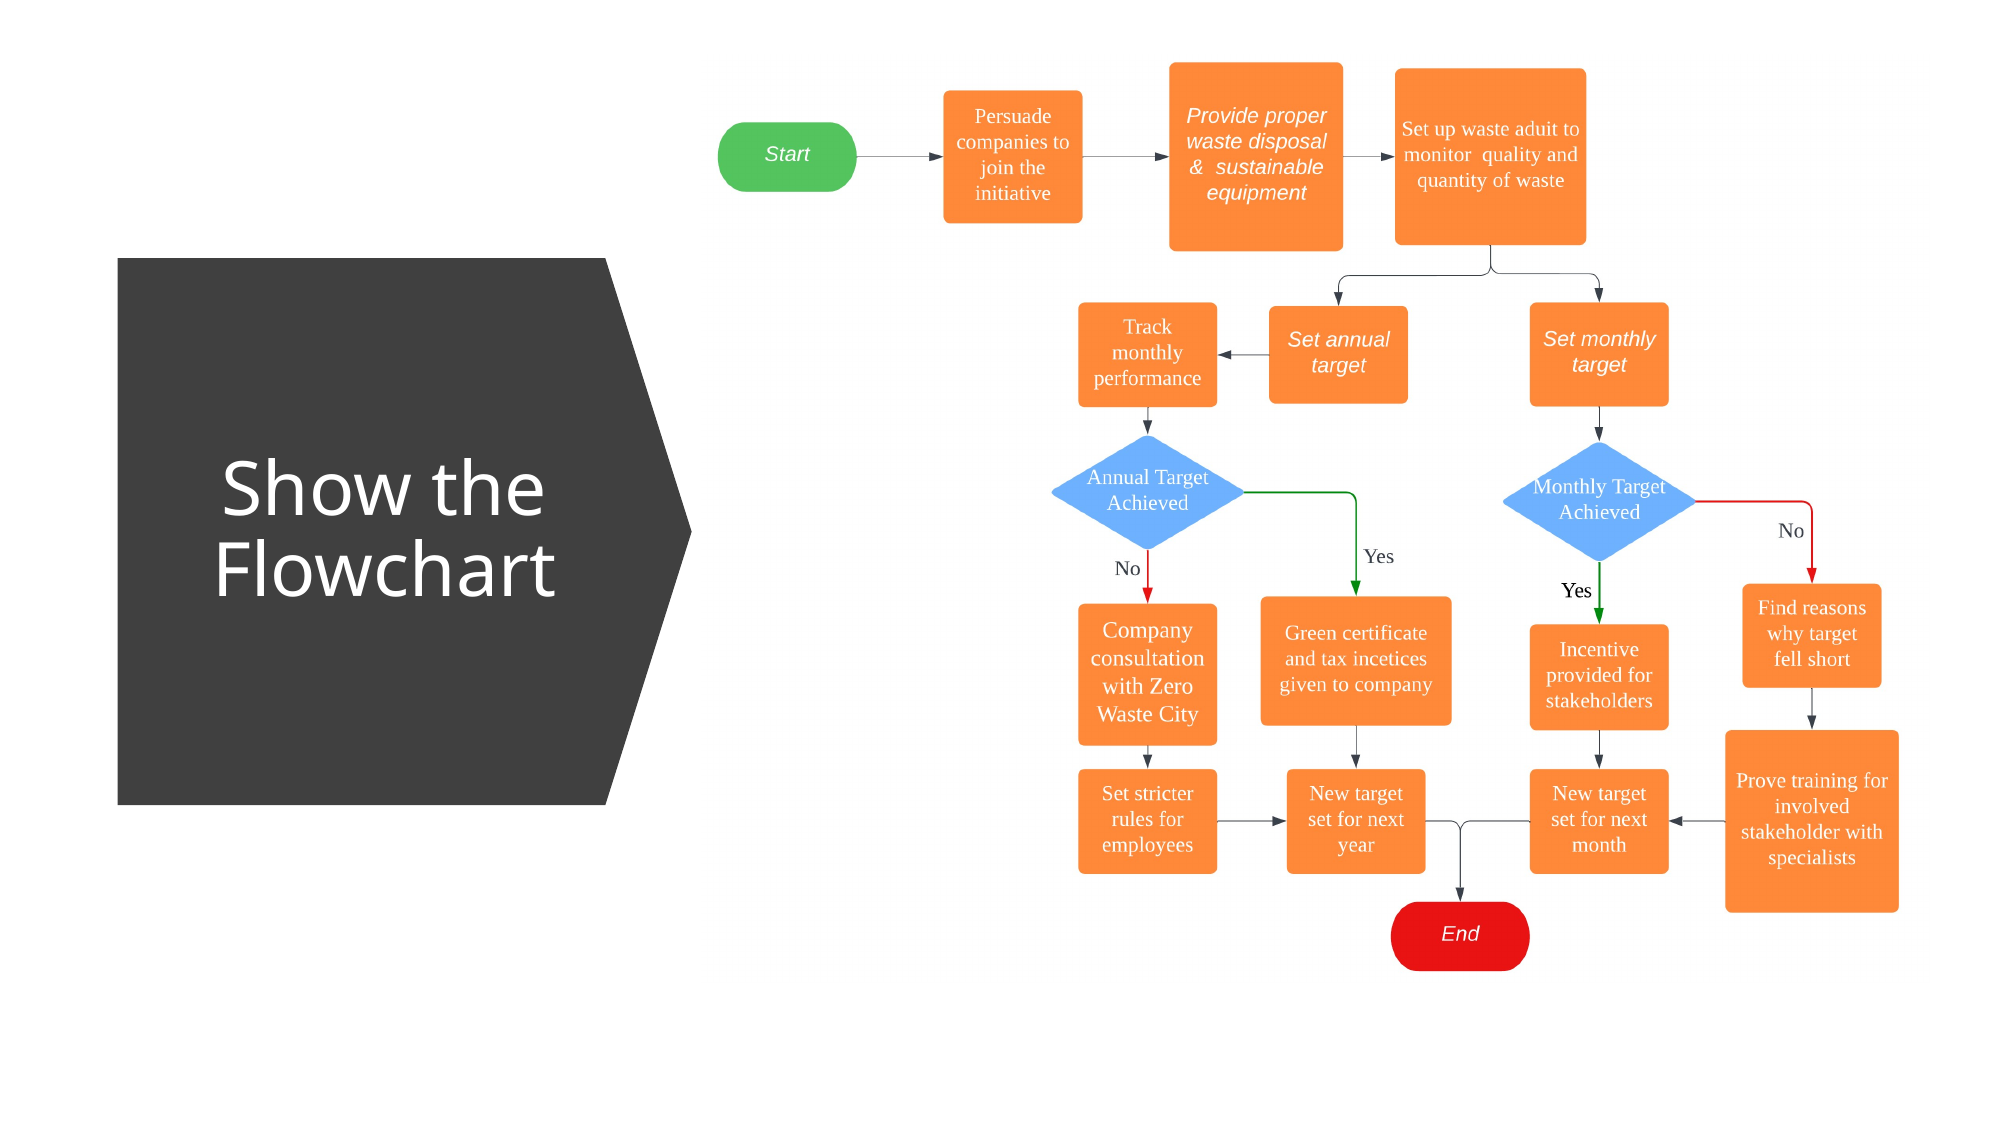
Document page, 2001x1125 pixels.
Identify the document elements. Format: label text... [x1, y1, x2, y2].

title Show the Flowchart [168, 322, 601, 741]
text_box [116, 257, 693, 807]
picture [701, 54, 1930, 983]
